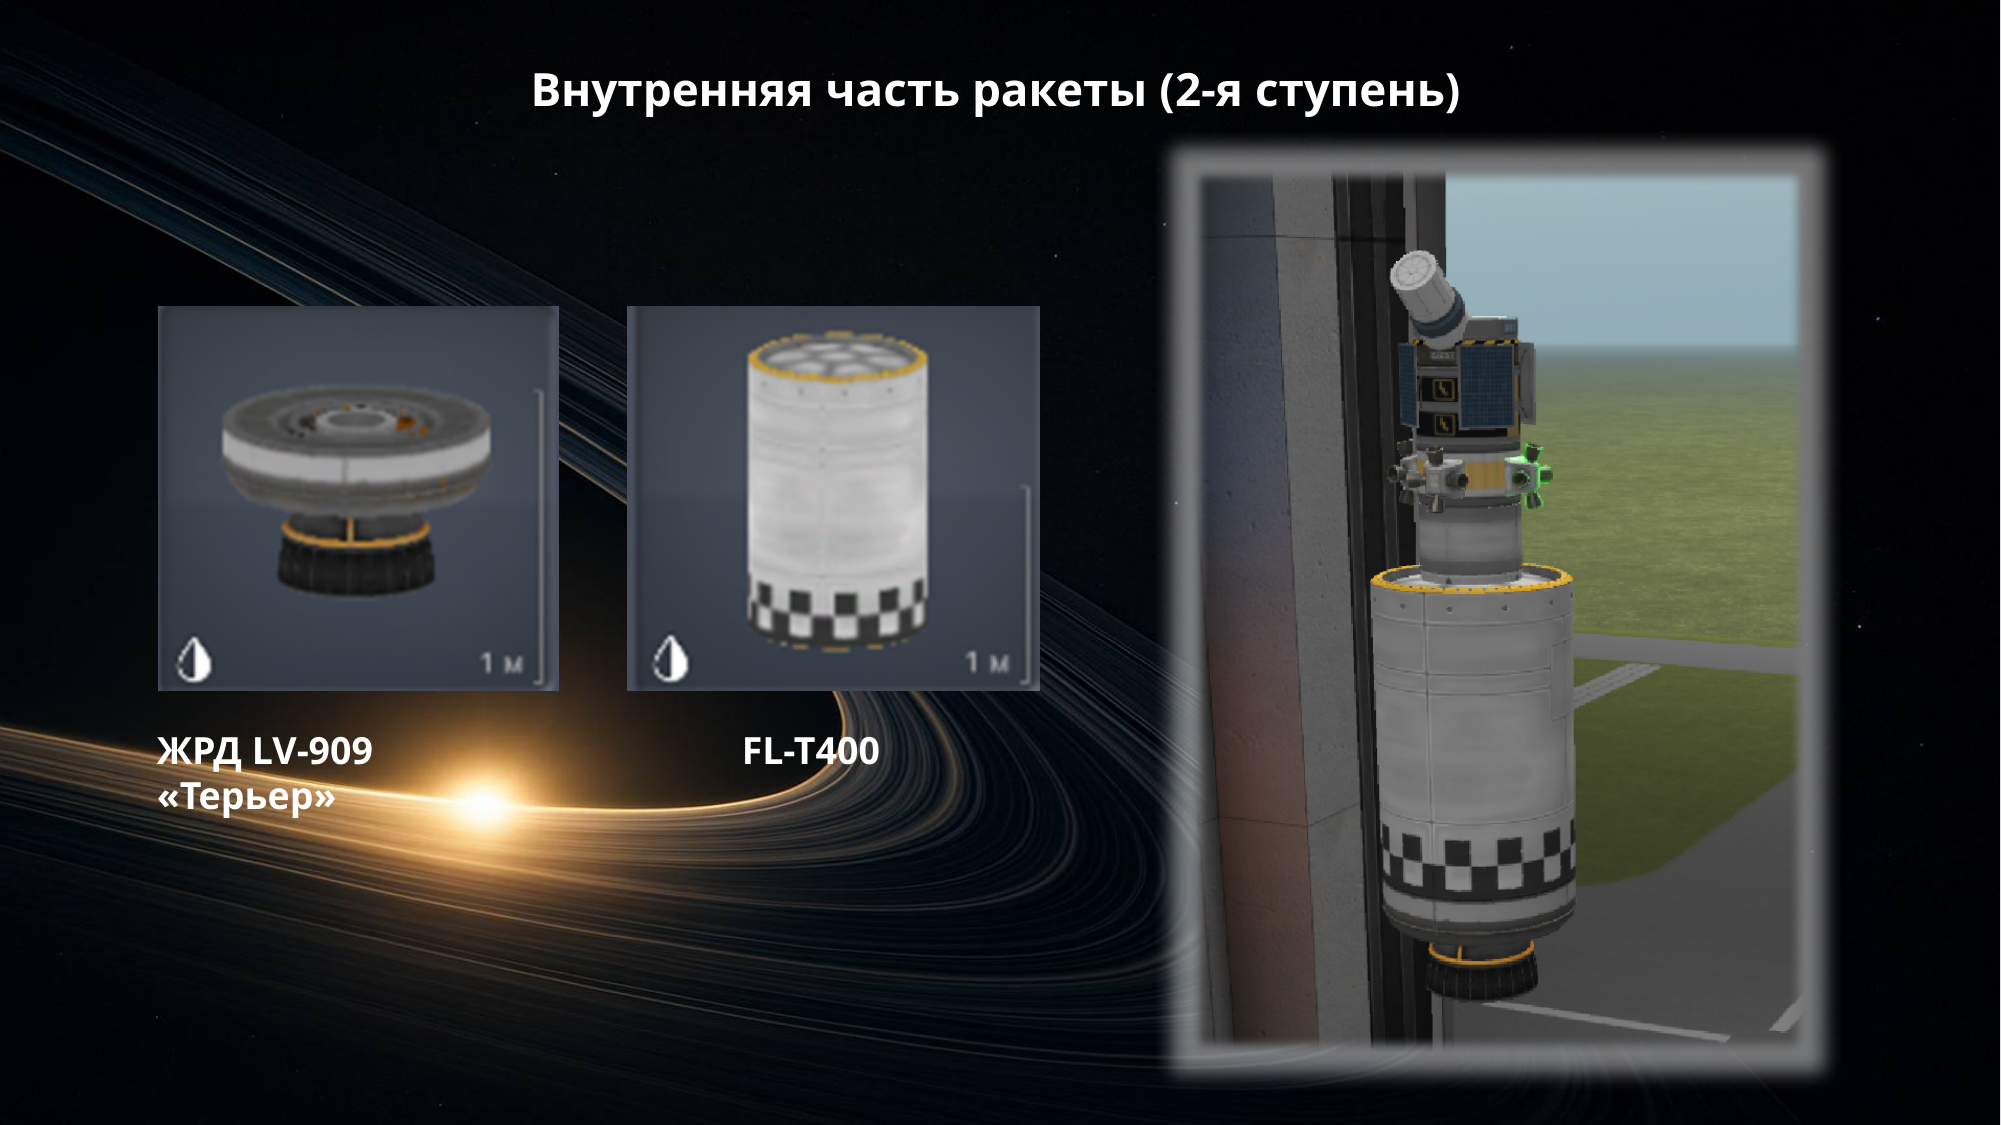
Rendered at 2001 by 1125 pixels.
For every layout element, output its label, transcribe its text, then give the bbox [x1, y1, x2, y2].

text_box FL-T400 [727, 719, 941, 780]
picture [0, 0, 2001, 1125]
text_box ЖРД LV-909 «Терьер» [142, 719, 576, 825]
text_box Внутренняя часть ракеты (2-я ступень) [515, 53, 1516, 123]
text_box [1167, 143, 1829, 1077]
